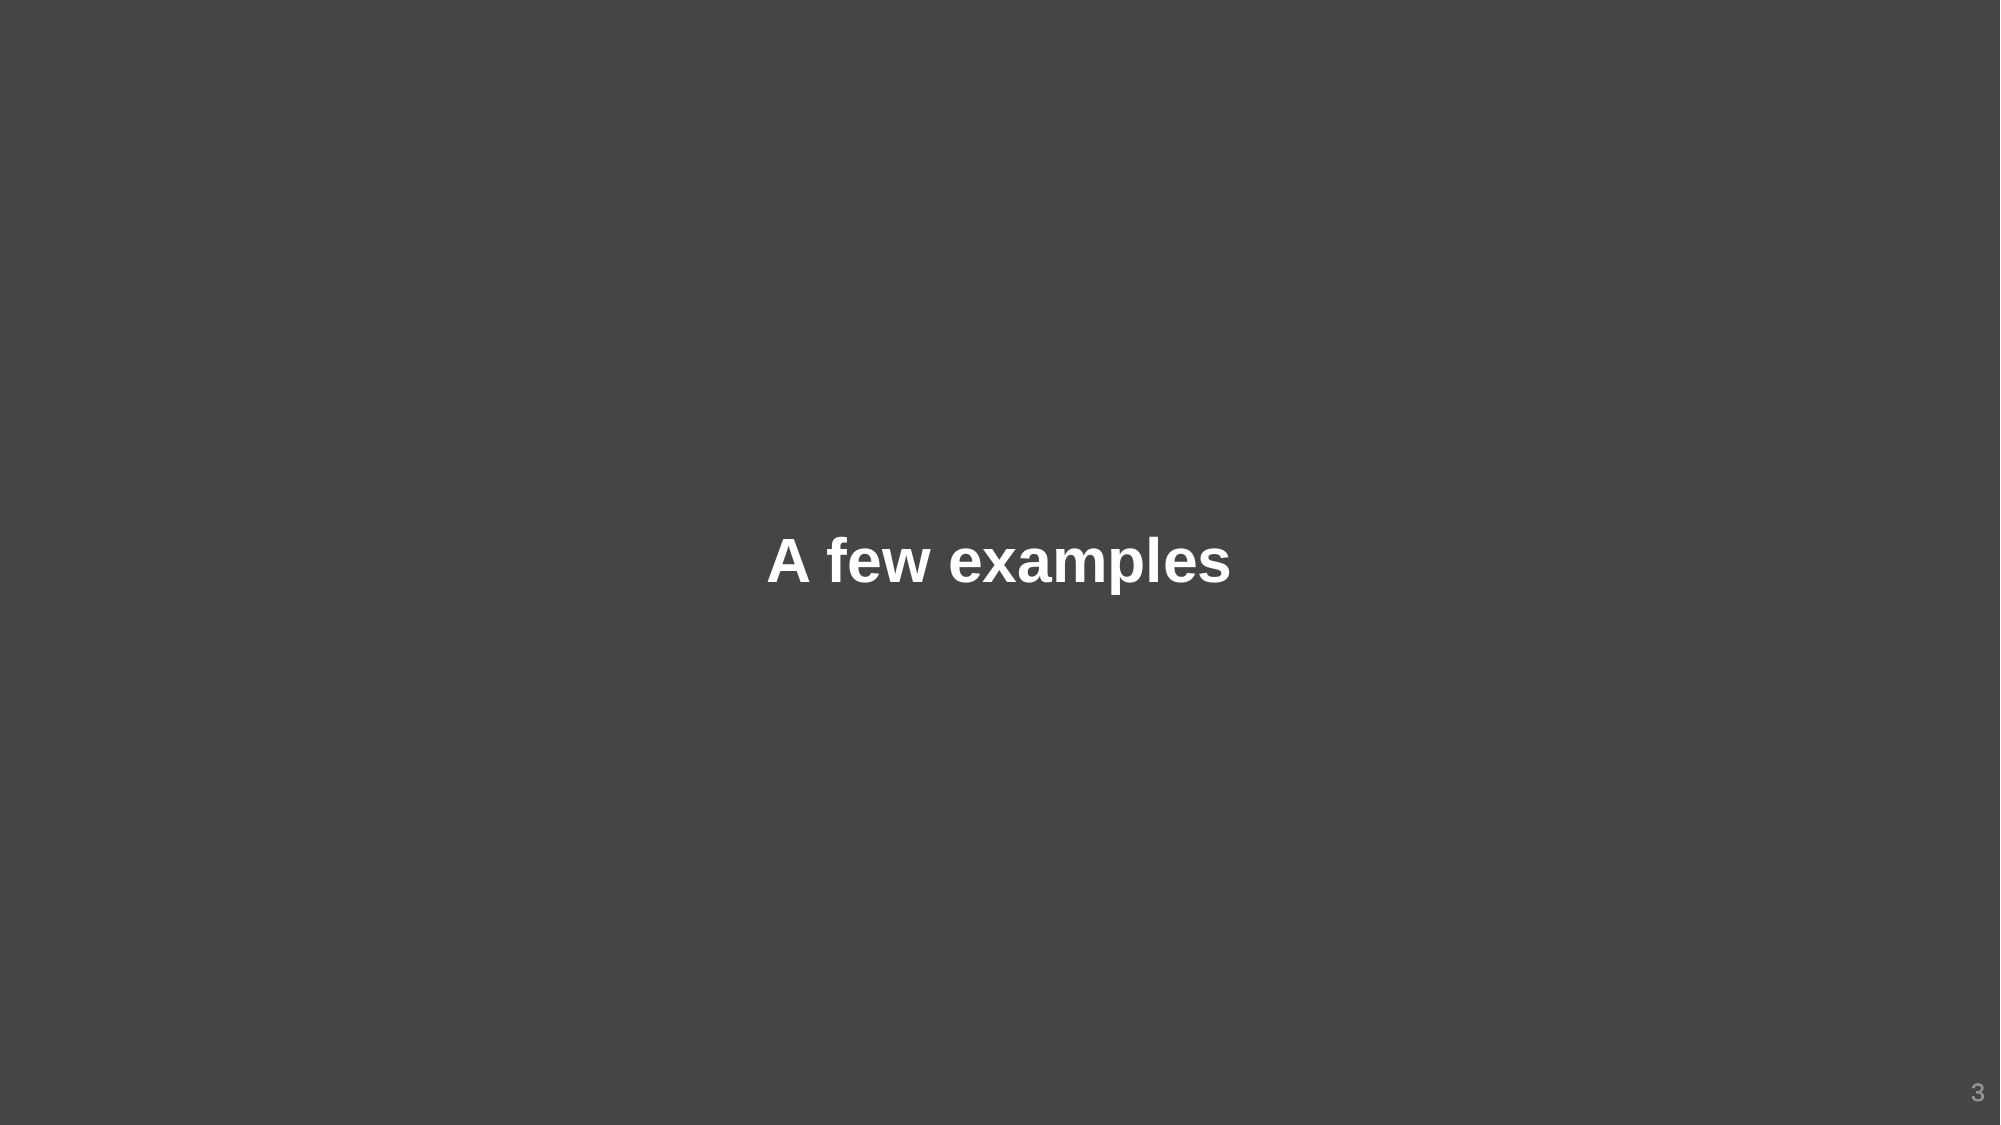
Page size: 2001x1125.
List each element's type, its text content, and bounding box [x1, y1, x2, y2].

text_box A few examples [137, 512, 1863, 613]
slide_number 3 [1933, 1061, 2000, 1122]
